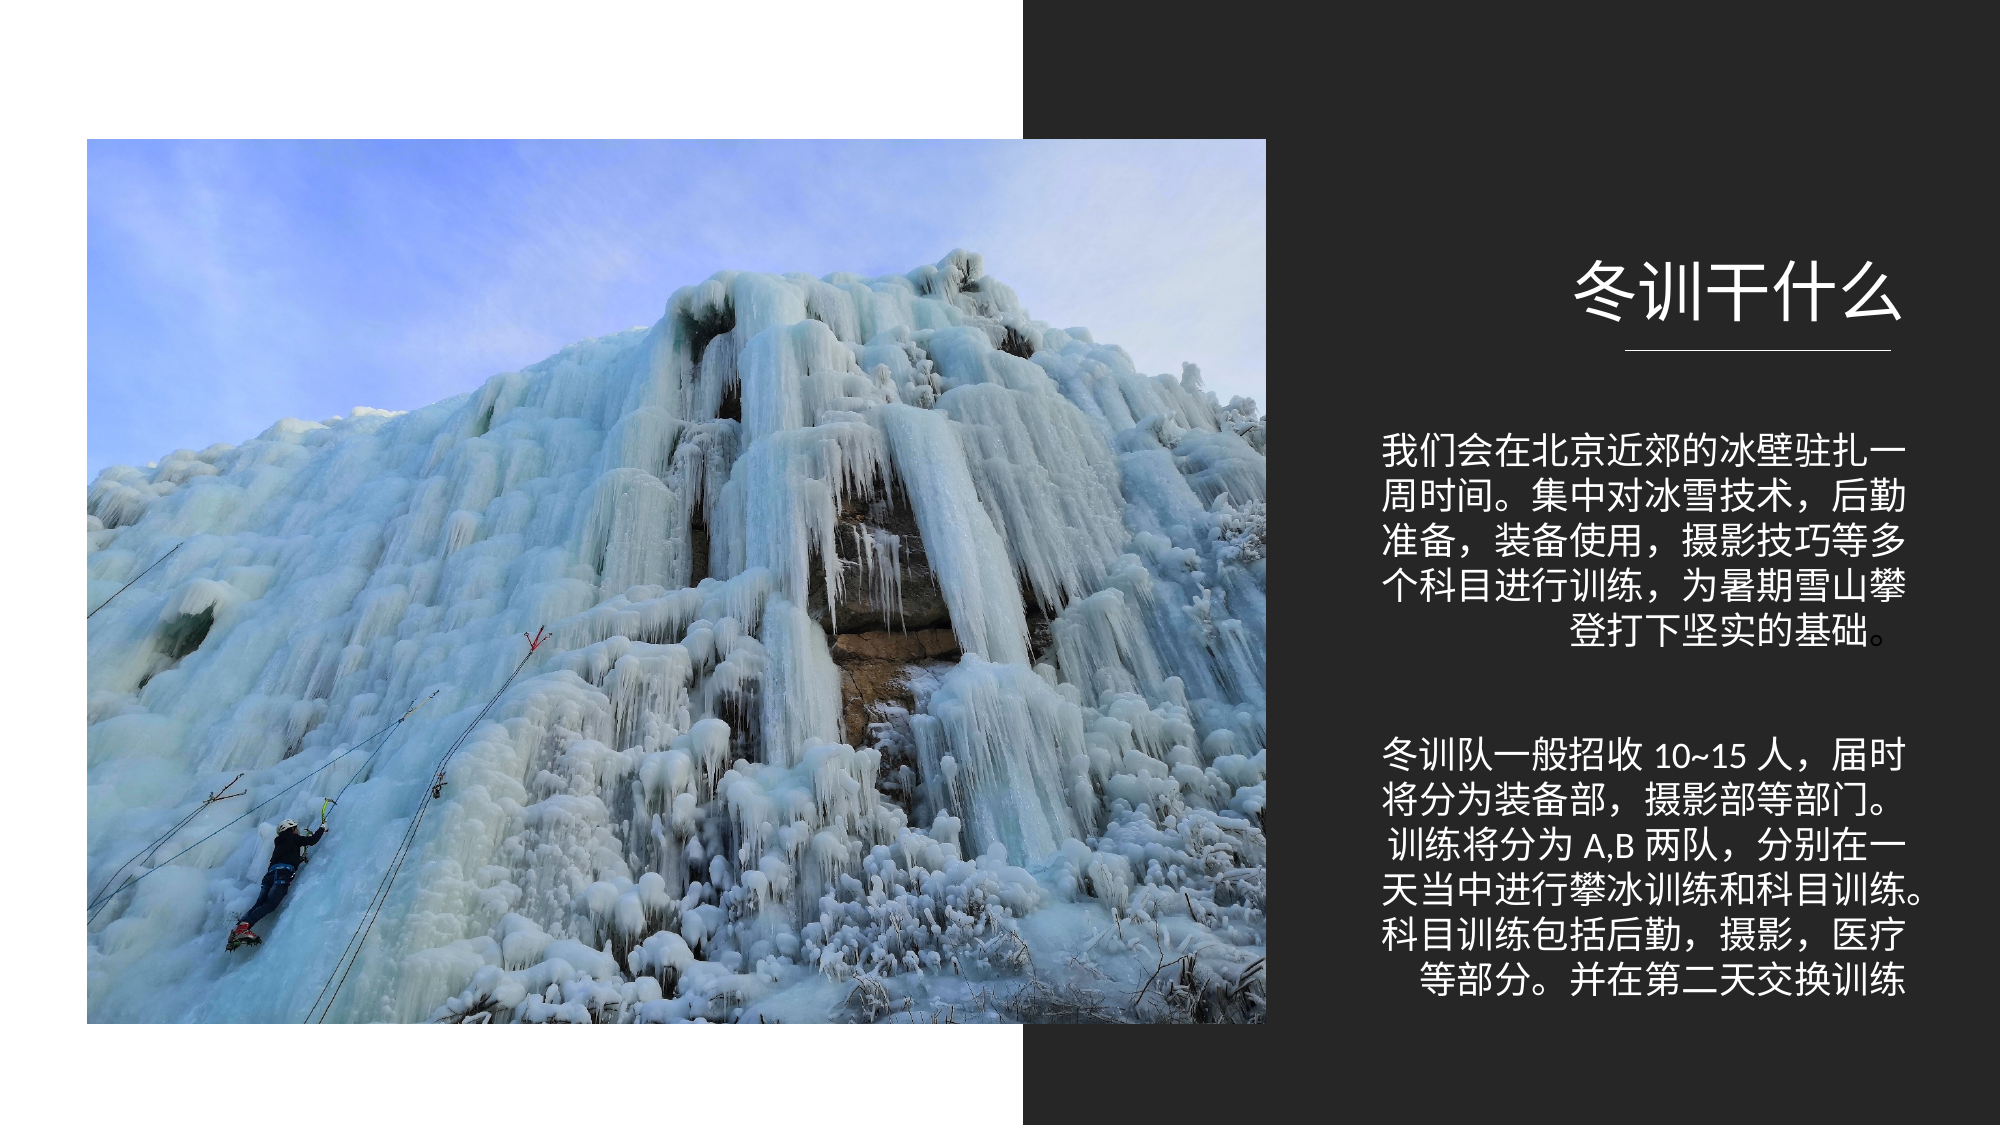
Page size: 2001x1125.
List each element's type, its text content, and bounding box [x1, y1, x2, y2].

text_box 冬训干什么 [1556, 242, 1920, 338]
text_box [1022, 0, 2000, 1125]
picture [87, 139, 1266, 1024]
text_box 我们会在北京近郊的冰壁驻扎一周时间。集中对冰雪技术，后勤准备，装备使用，摄影技巧等多个科目进行训练，为暑期雪山攀登打下坚实的基础。 [1354, 374, 1922, 660]
text_box 冬训队一般招收10~15人，届时将分为装备部，摄影部等部门。训练将分为A,B两队，分别在一天当中进行攀冰训练和科目训练。科目训练包括后勤，摄影，医疗等部分。并在第二天交换训练 [1354, 723, 1922, 1009]
